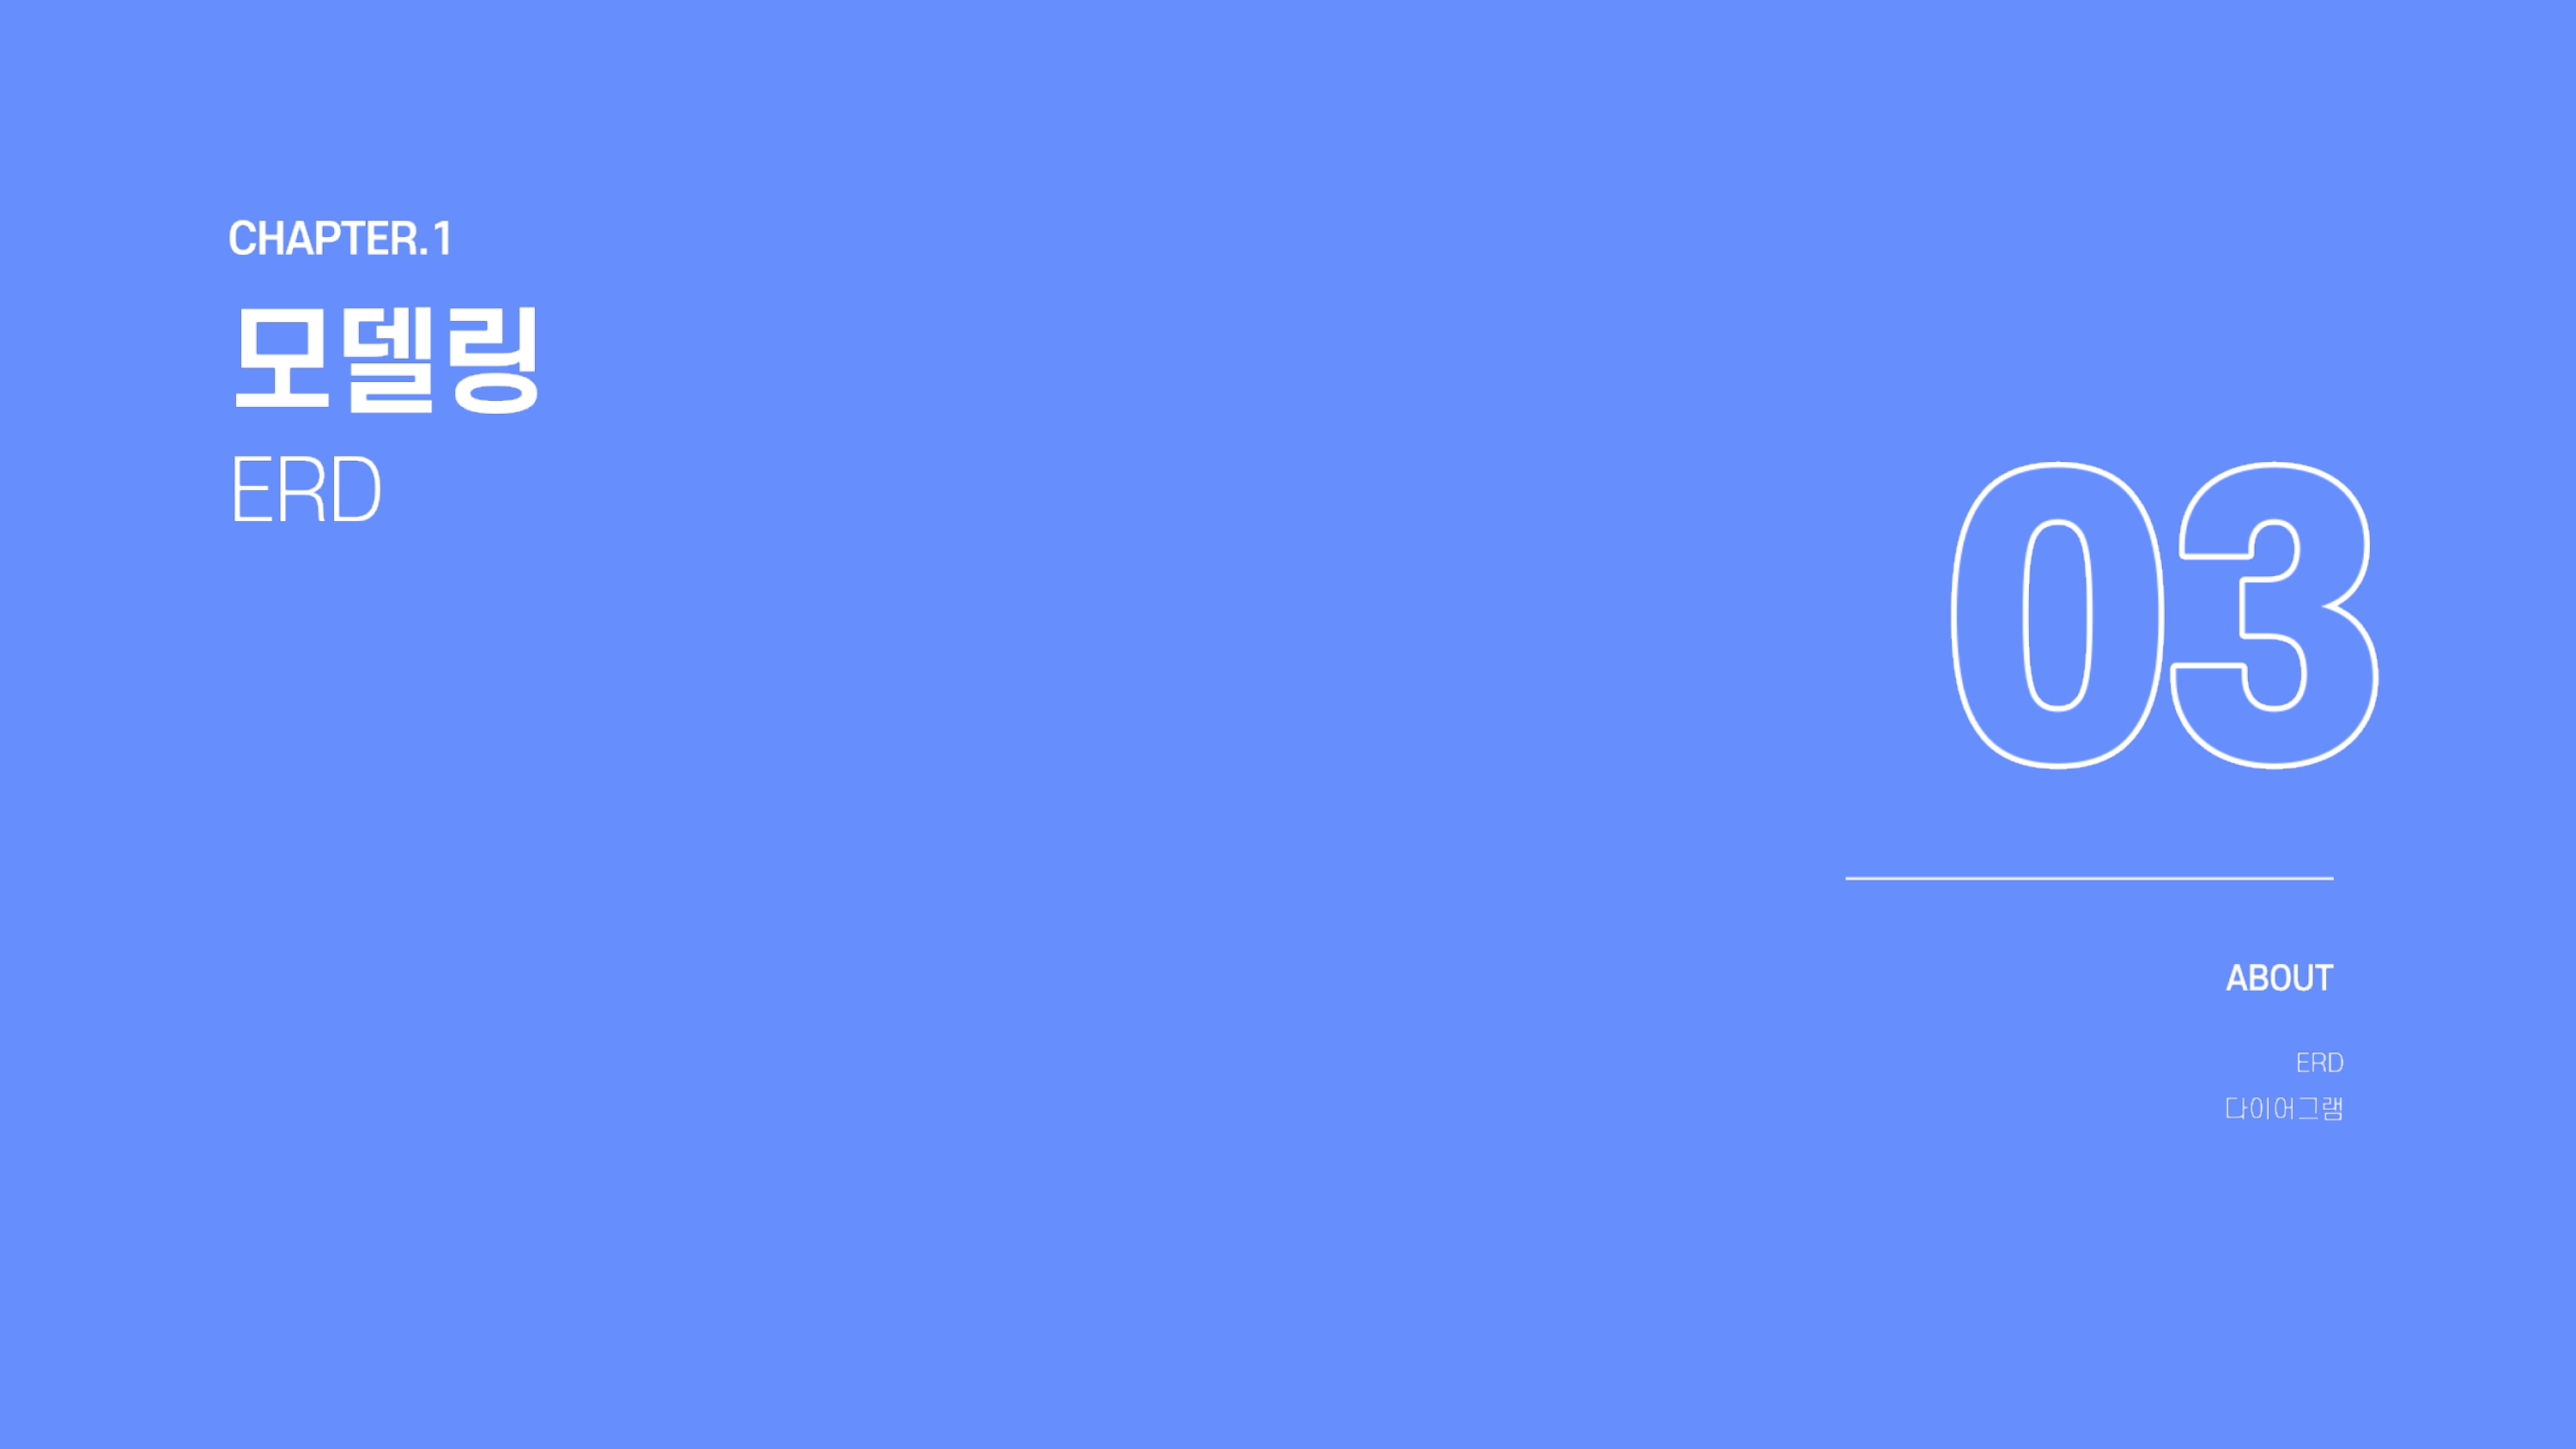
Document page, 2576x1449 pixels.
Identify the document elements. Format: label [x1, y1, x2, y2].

picture [210, 190, 617, 605]
picture [1511, 112, 2576, 1219]
